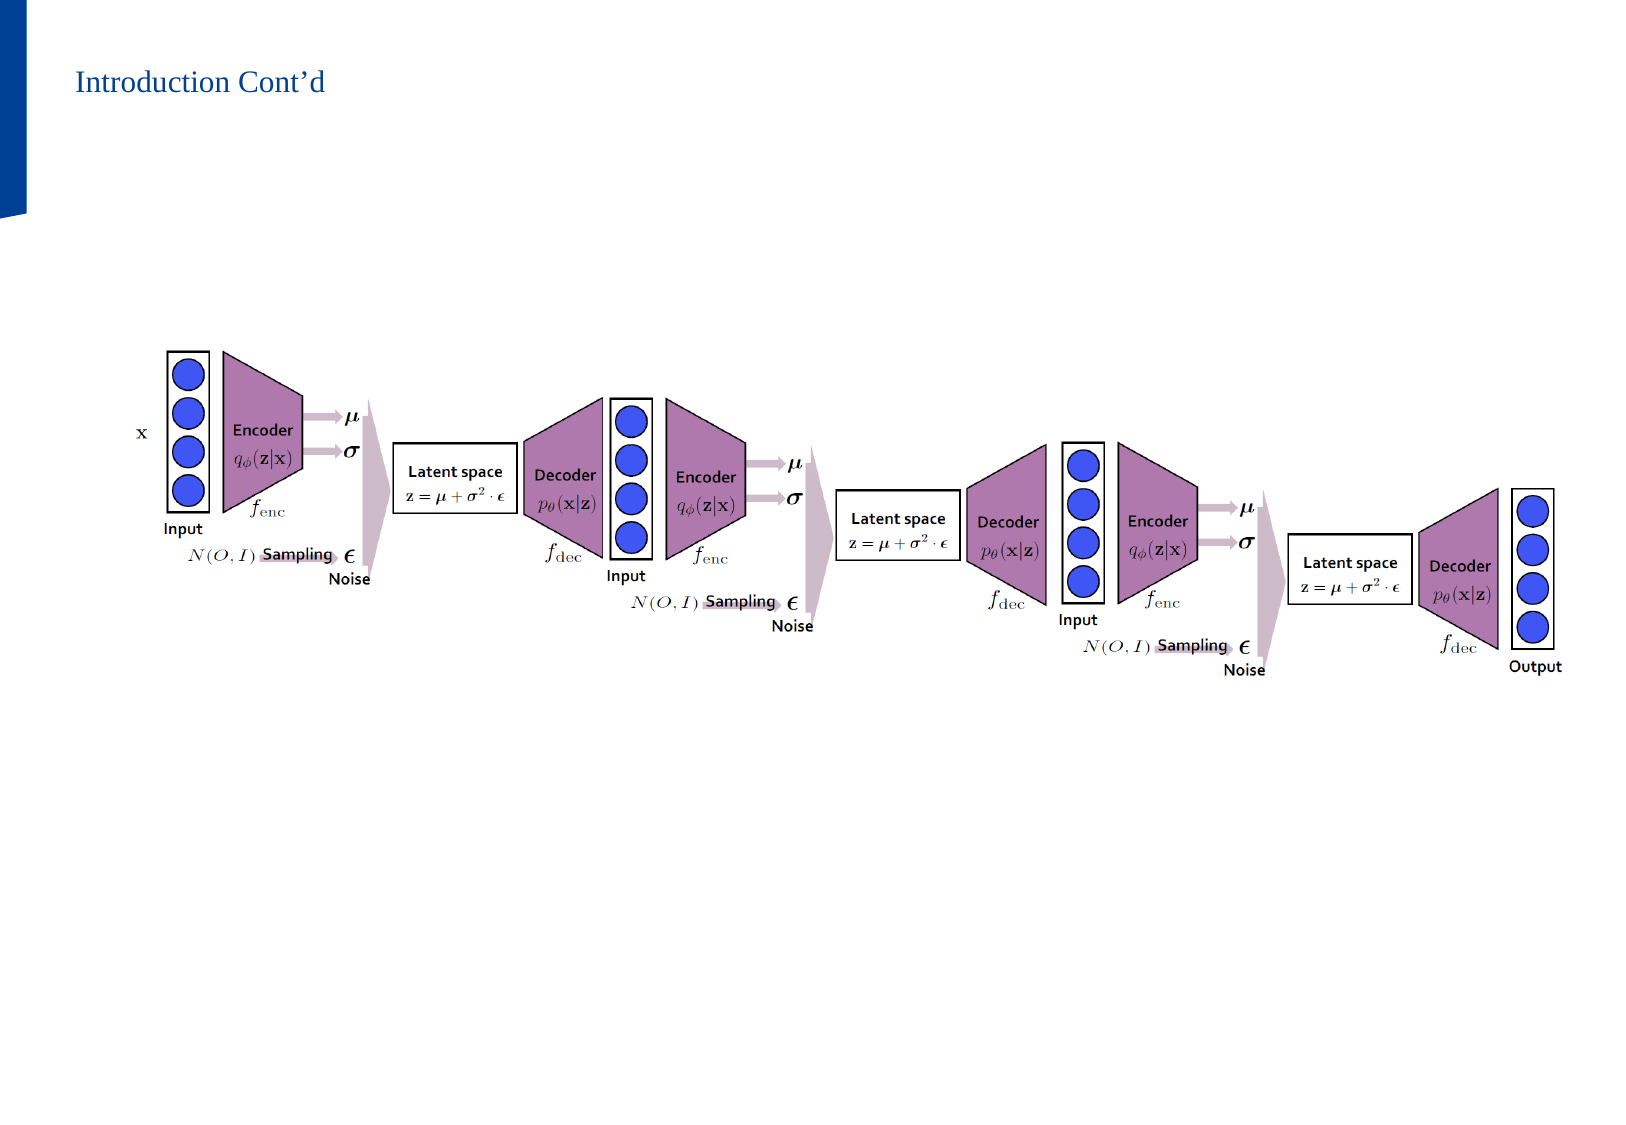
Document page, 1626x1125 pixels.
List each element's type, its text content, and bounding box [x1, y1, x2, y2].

picture [1057, 429, 1569, 681]
text_box Introduction Cont’d [60, 54, 1484, 107]
picture [605, 385, 1049, 637]
text_box [0, 0, 29, 221]
picture [115, 337, 604, 590]
